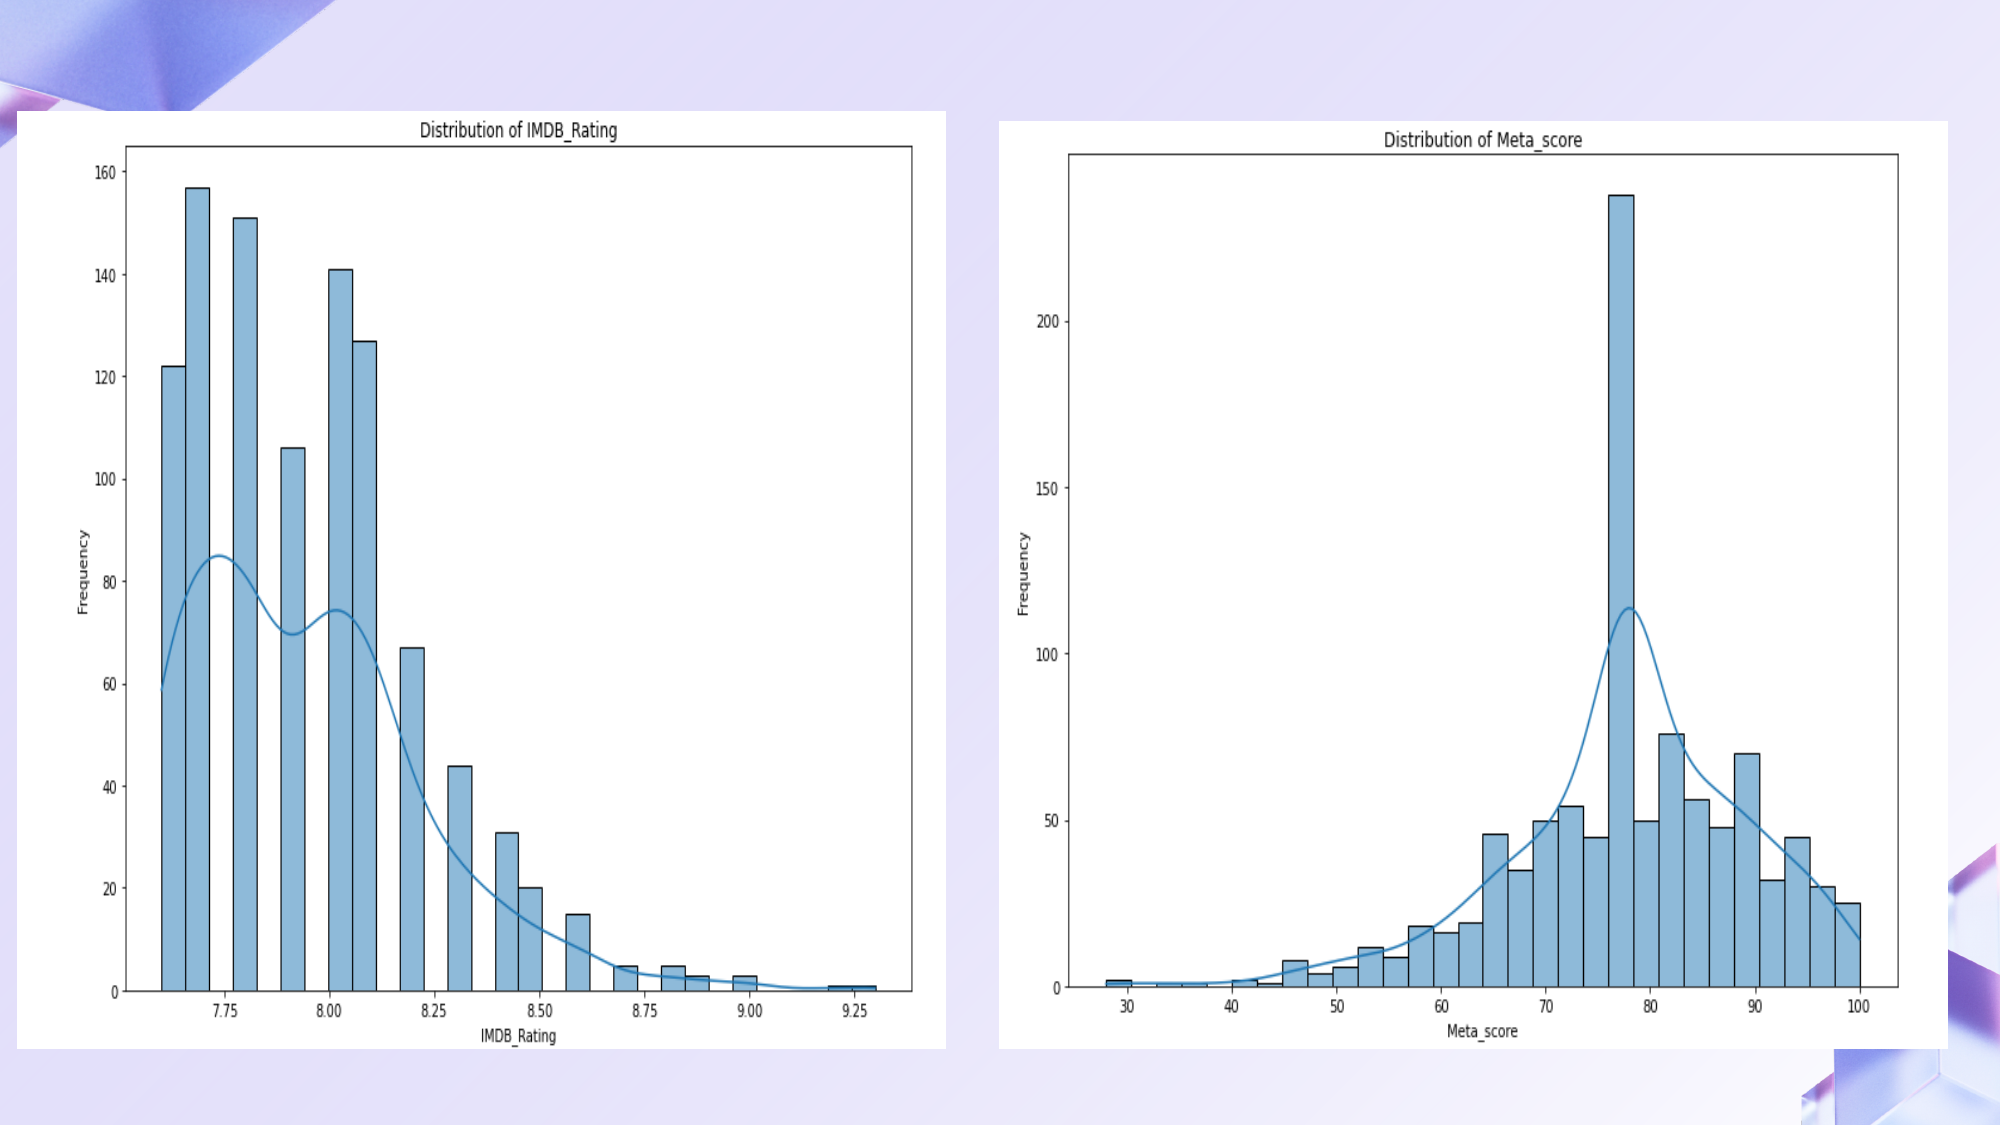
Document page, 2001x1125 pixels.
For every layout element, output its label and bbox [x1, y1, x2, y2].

picture [0, 0, 946, 1049]
picture [999, 121, 2000, 1125]
